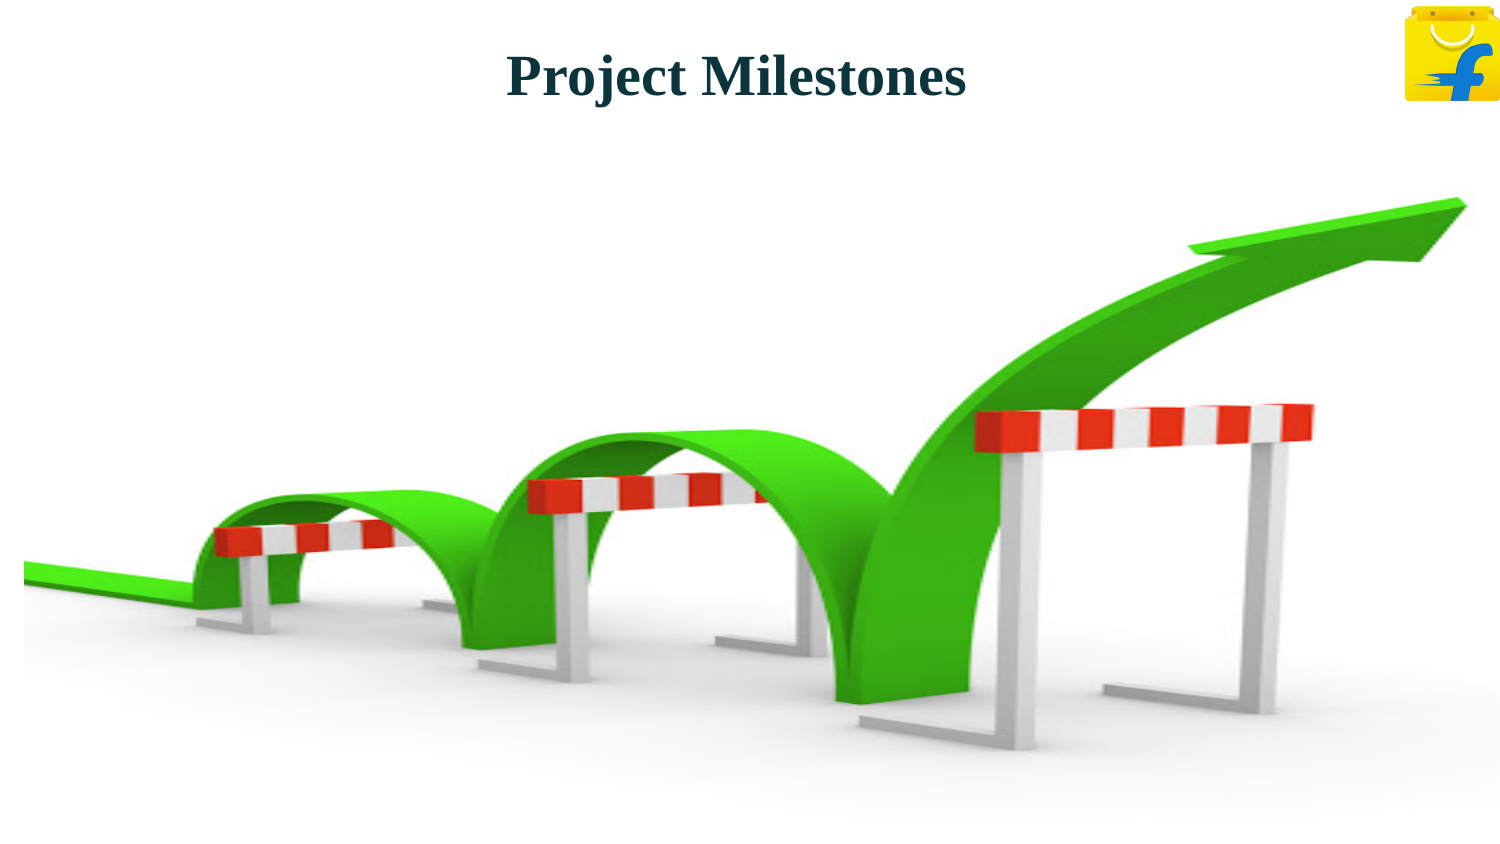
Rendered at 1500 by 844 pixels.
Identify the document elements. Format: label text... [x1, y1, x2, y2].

text_box Project Milestones [201, 22, 1273, 123]
picture [24, 159, 1500, 819]
picture [1404, 6, 1500, 101]
